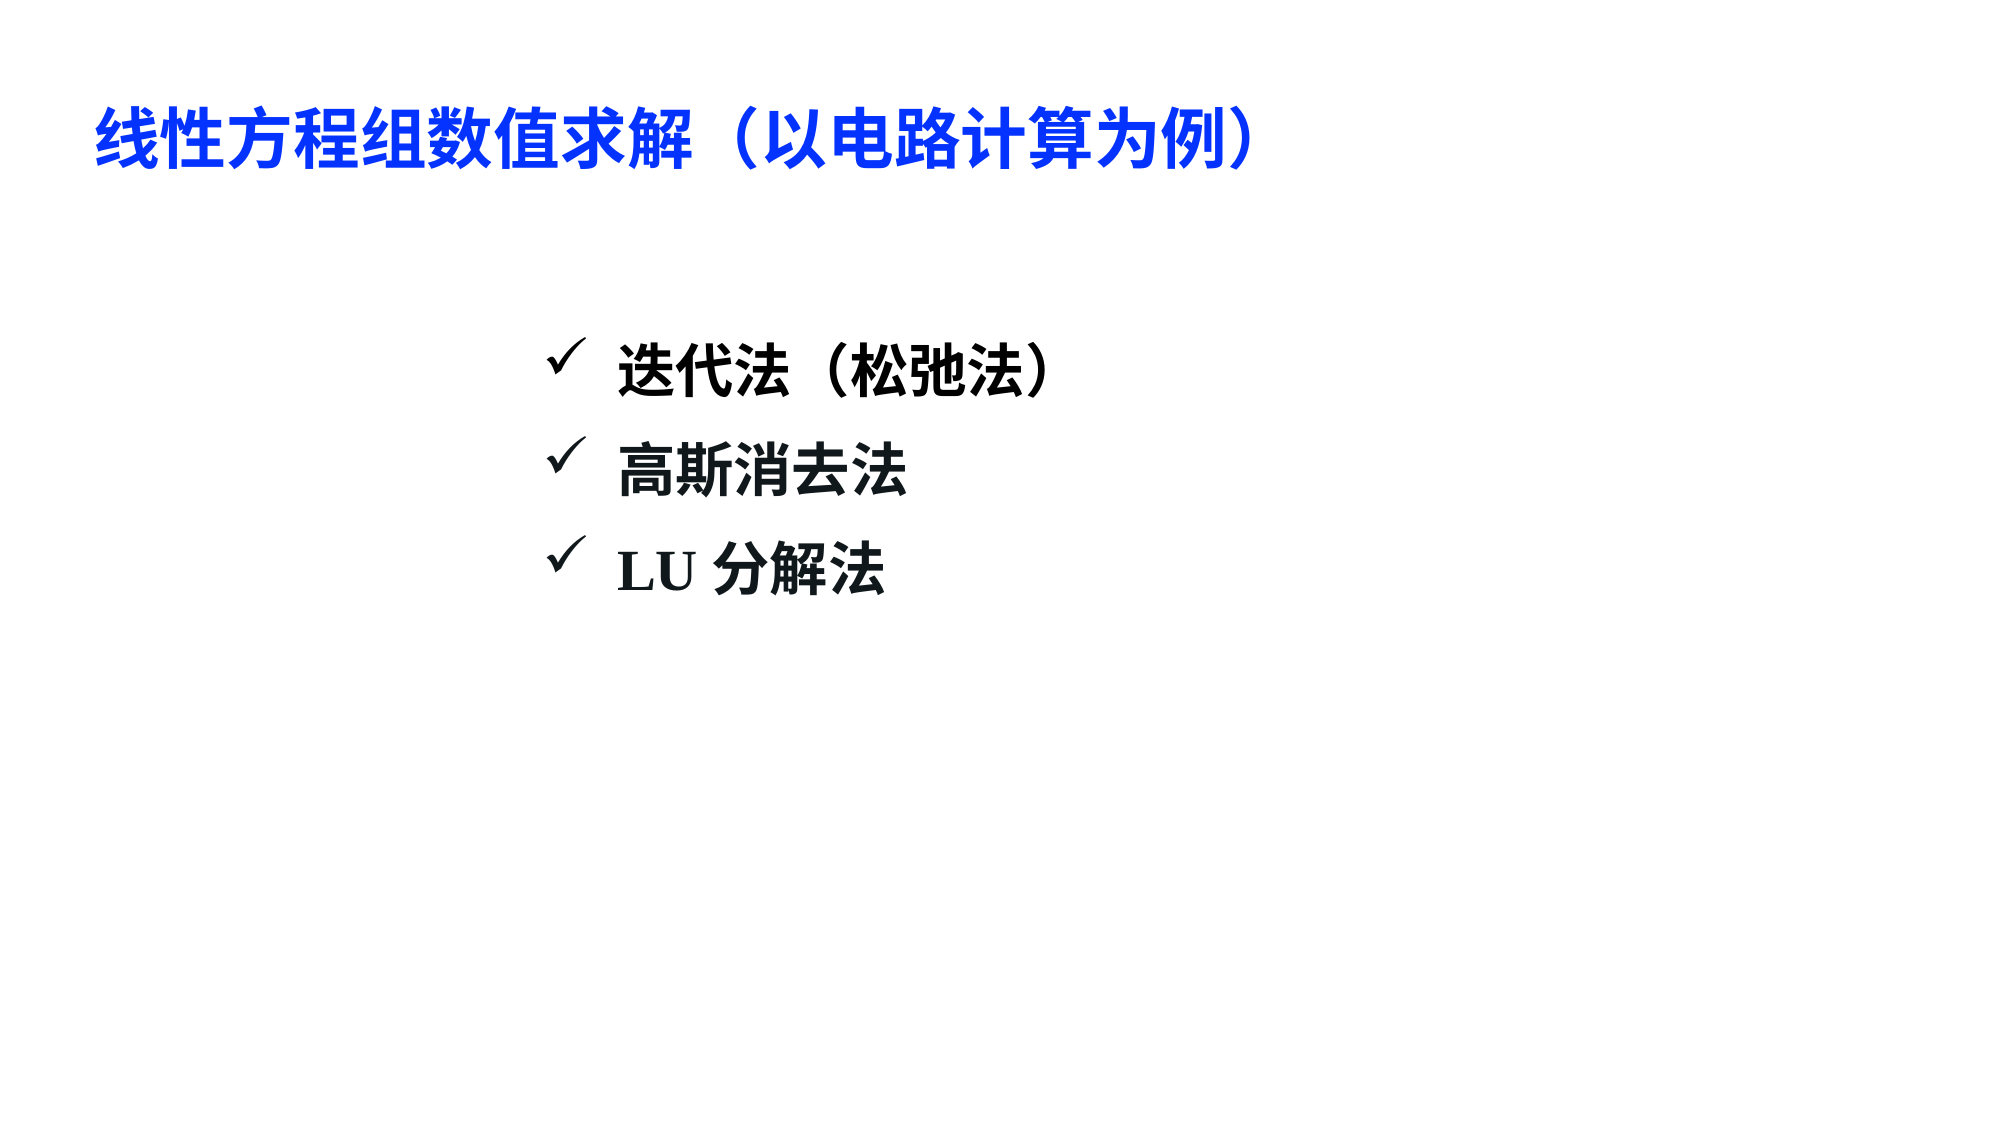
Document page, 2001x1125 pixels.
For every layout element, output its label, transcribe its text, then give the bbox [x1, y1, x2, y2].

text_box 迭代法（松弛法） 高斯消去法 LU分解法 [527, 326, 1154, 610]
text_box 线性方程组数值求解（以电路计算为例） [78, 89, 1485, 185]
